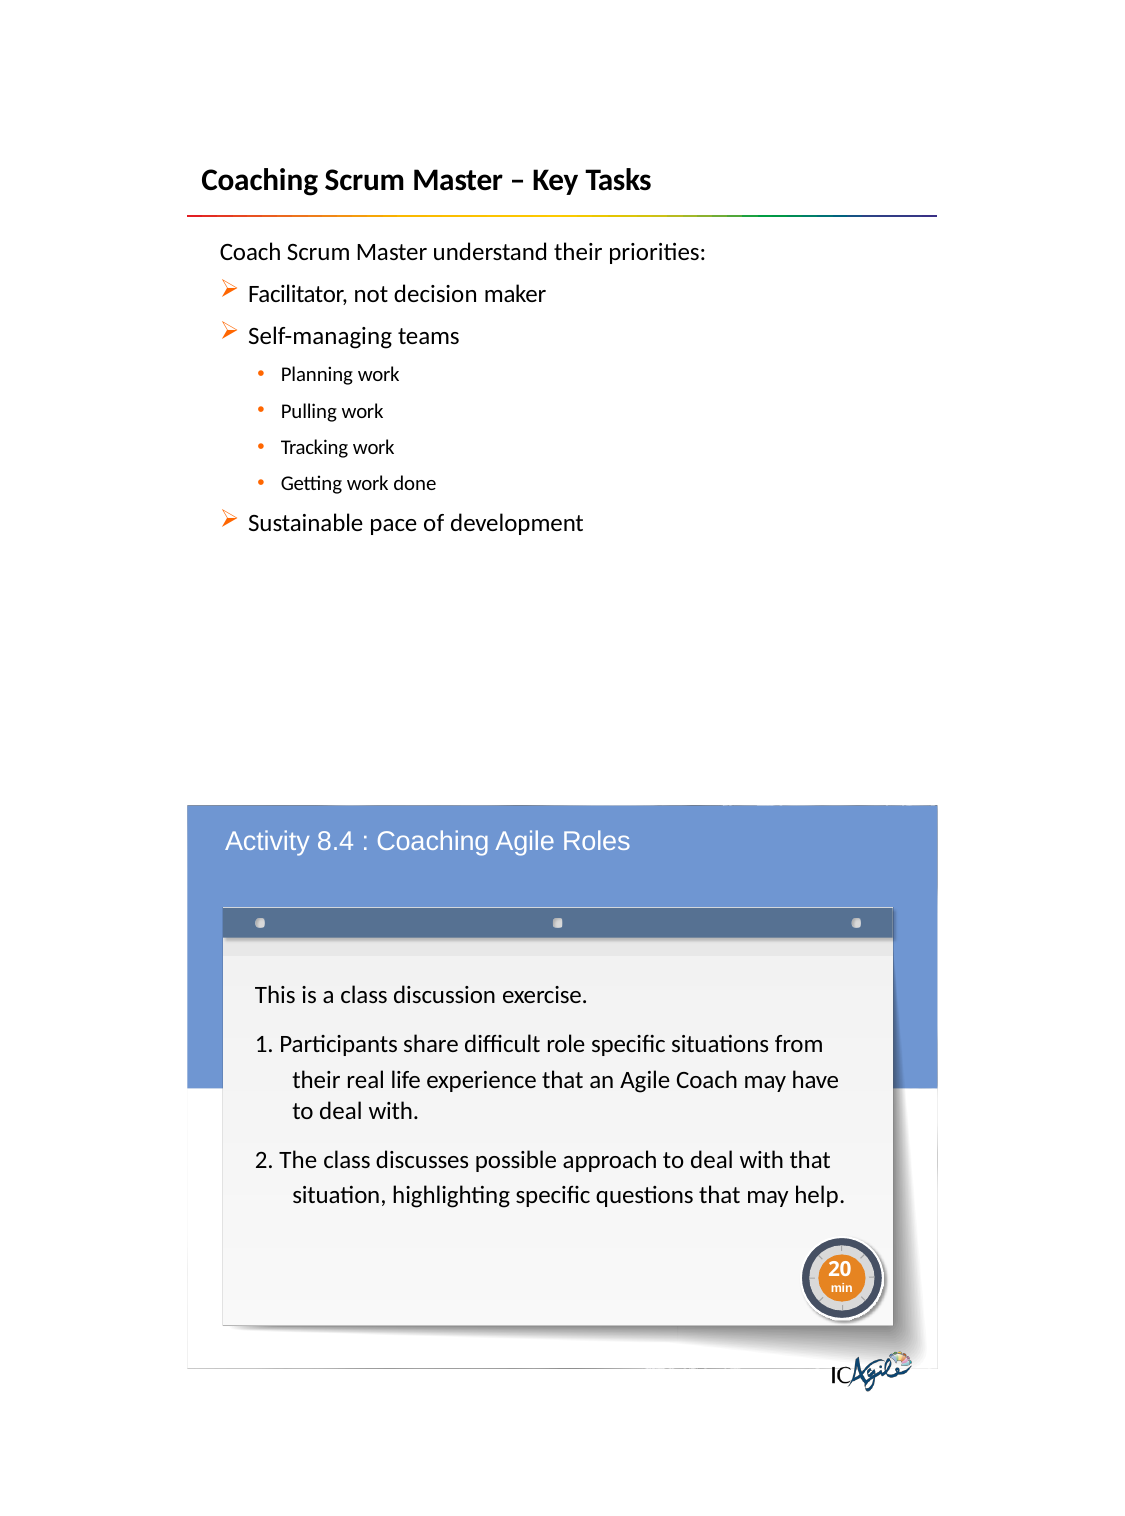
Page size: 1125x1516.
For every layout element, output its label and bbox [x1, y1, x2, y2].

text_box [187, 158, 801, 537]
text_box [187, 805, 938, 1394]
